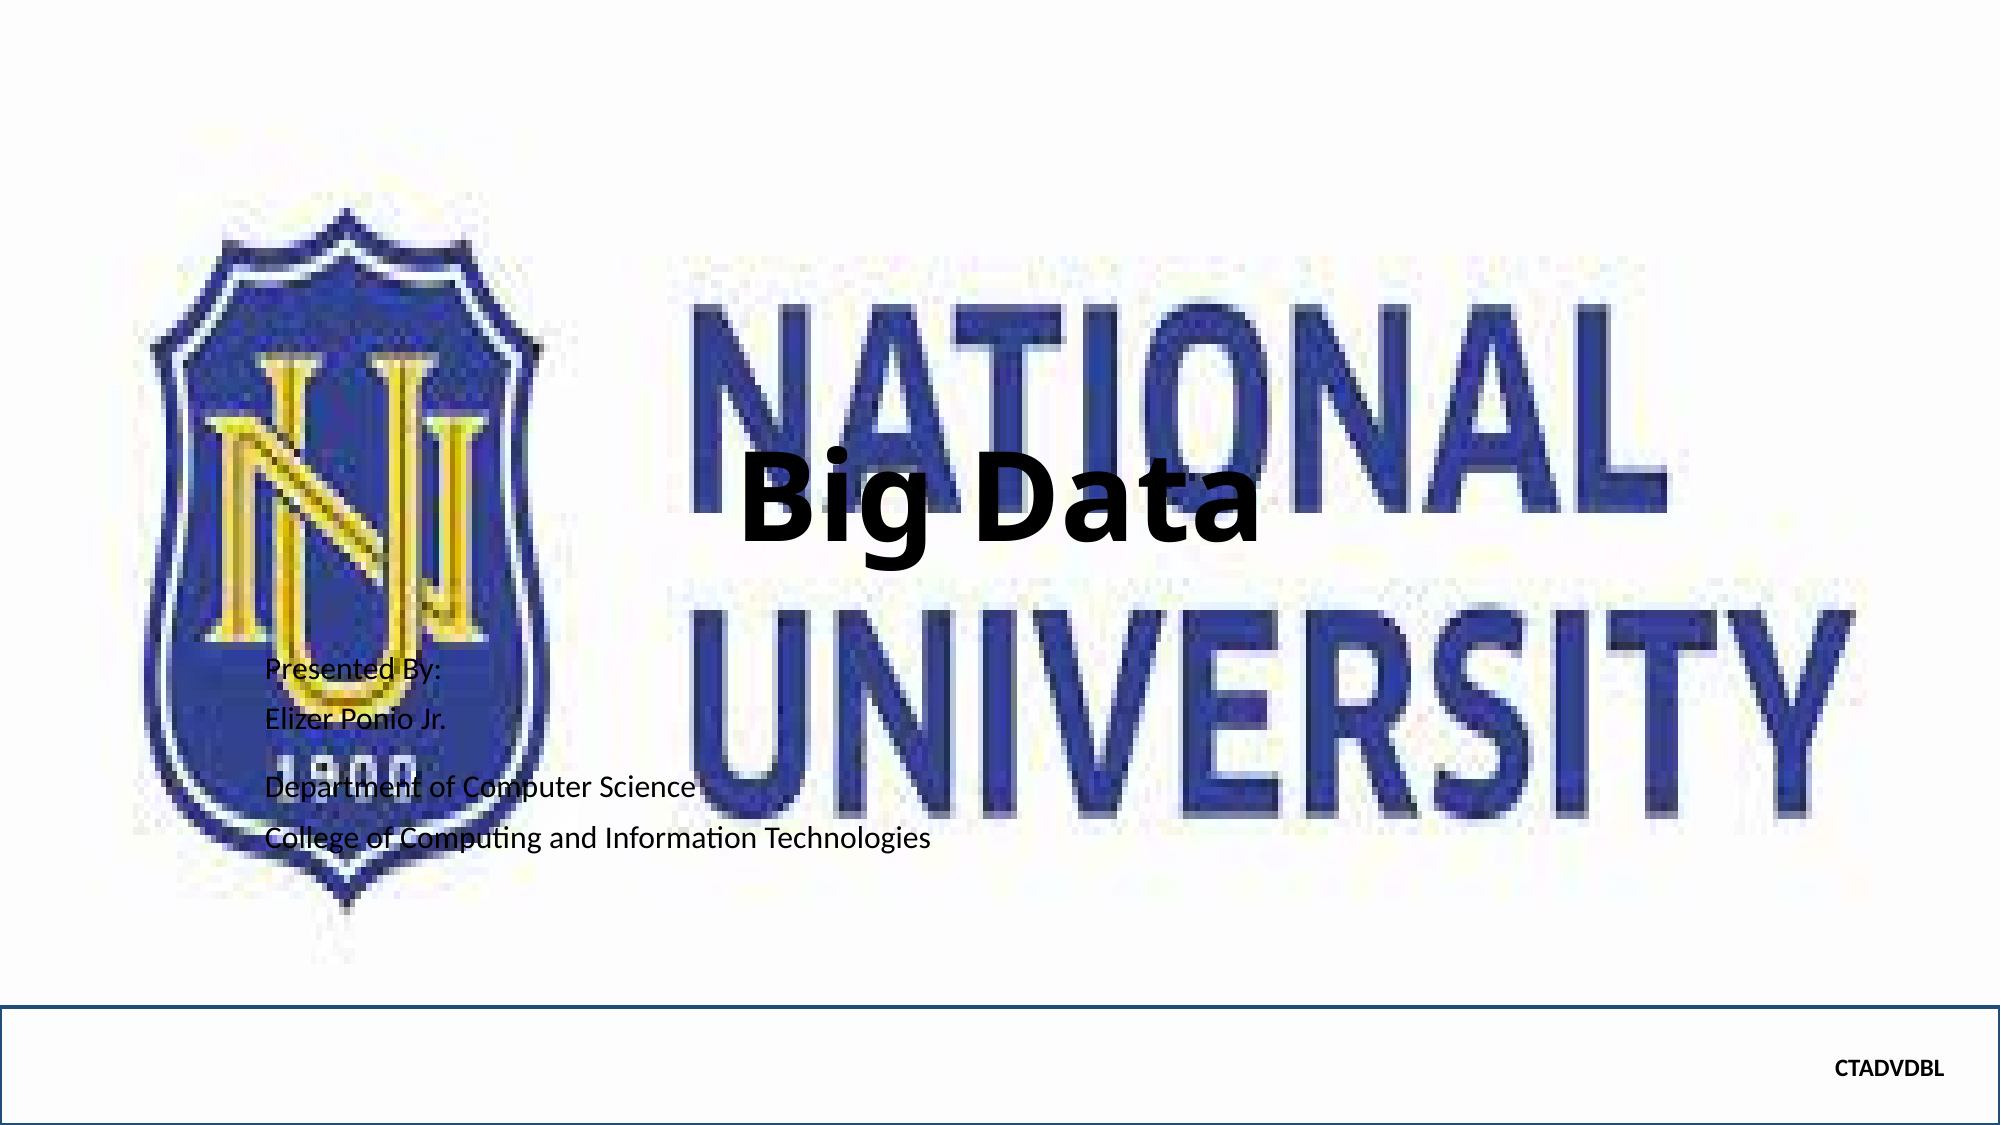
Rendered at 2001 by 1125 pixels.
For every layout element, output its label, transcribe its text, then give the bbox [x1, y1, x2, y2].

picture [0, 0, 2000, 1007]
title Big Data [249, 184, 1750, 576]
footer CTADVDBL [0, 1007, 2000, 1125]
subtitle Presented By: Elizer Ponio Jr. Department of Computer Science College of Computing and Information Technologies [249, 590, 1750, 863]
